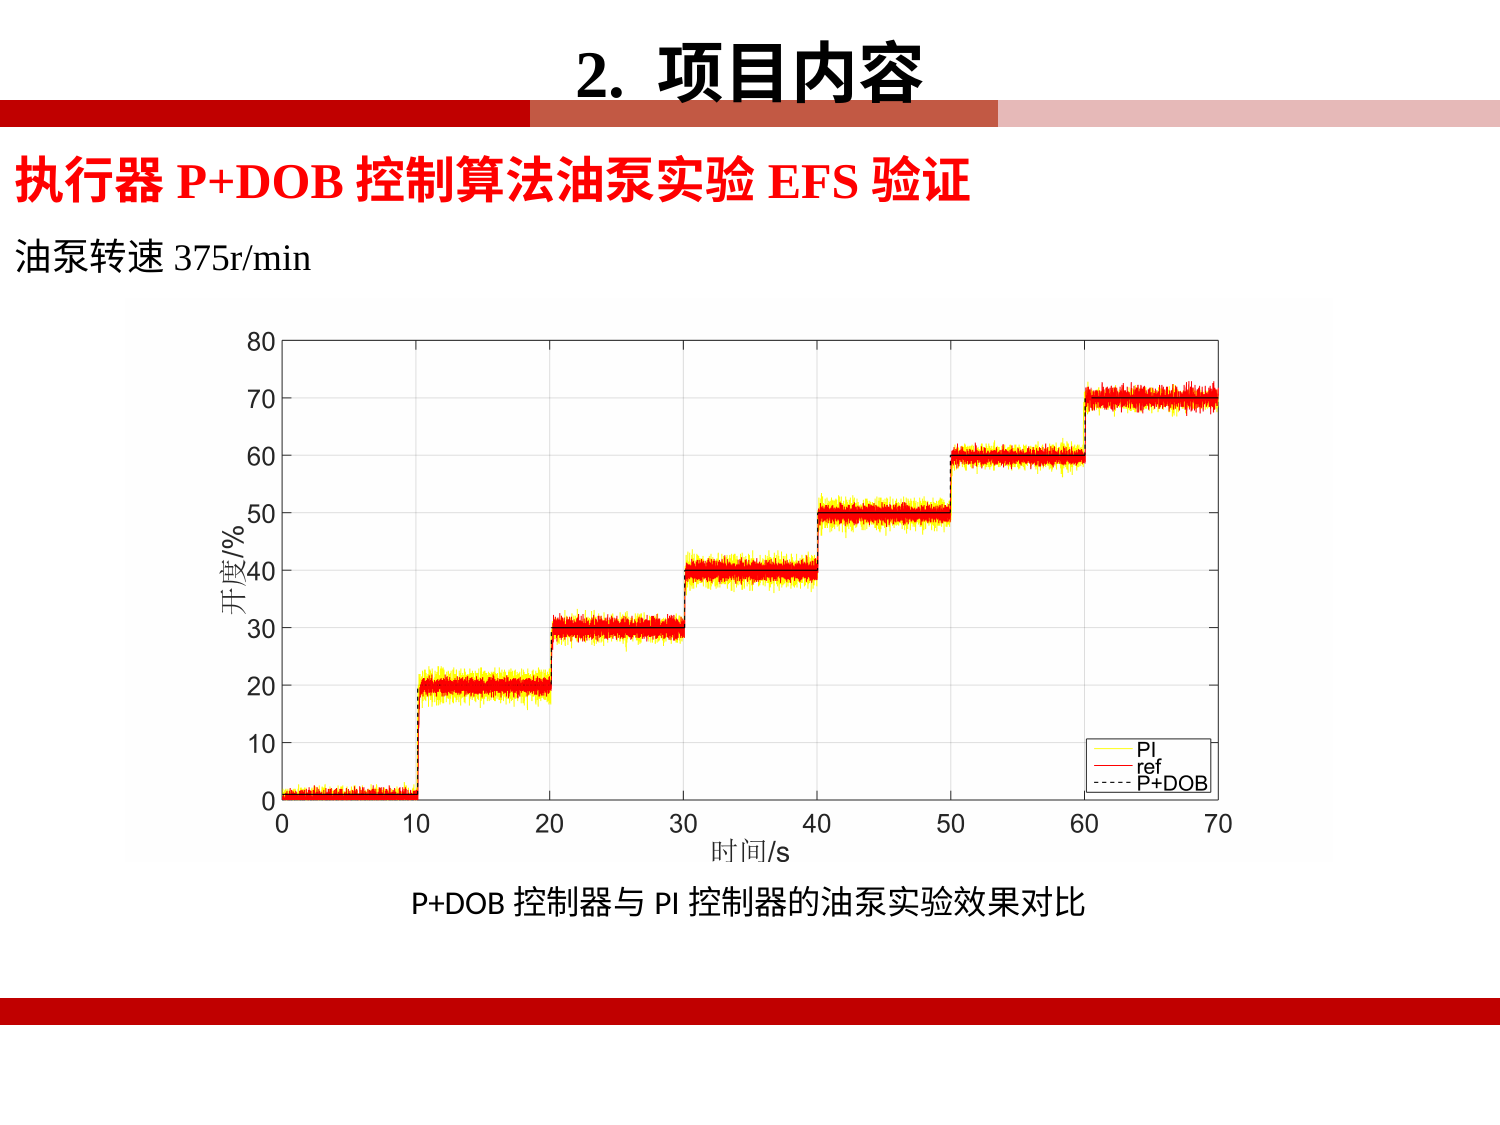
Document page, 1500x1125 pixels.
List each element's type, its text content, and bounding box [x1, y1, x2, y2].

text_box 油泵转速375r/min [0, 203, 1490, 286]
text_box 2. 项目内容 [0, 0, 1500, 111]
text_box P+DOB控制器与PI控制器的油泵实验效果对比 [0, 873, 1499, 929]
text_box 执行器P+DOB控制算法油泵实验EFS验证 [0, 118, 1500, 217]
picture [124, 298, 1333, 863]
table_cell ±10.5r/min [5, 114, 1494, 118]
